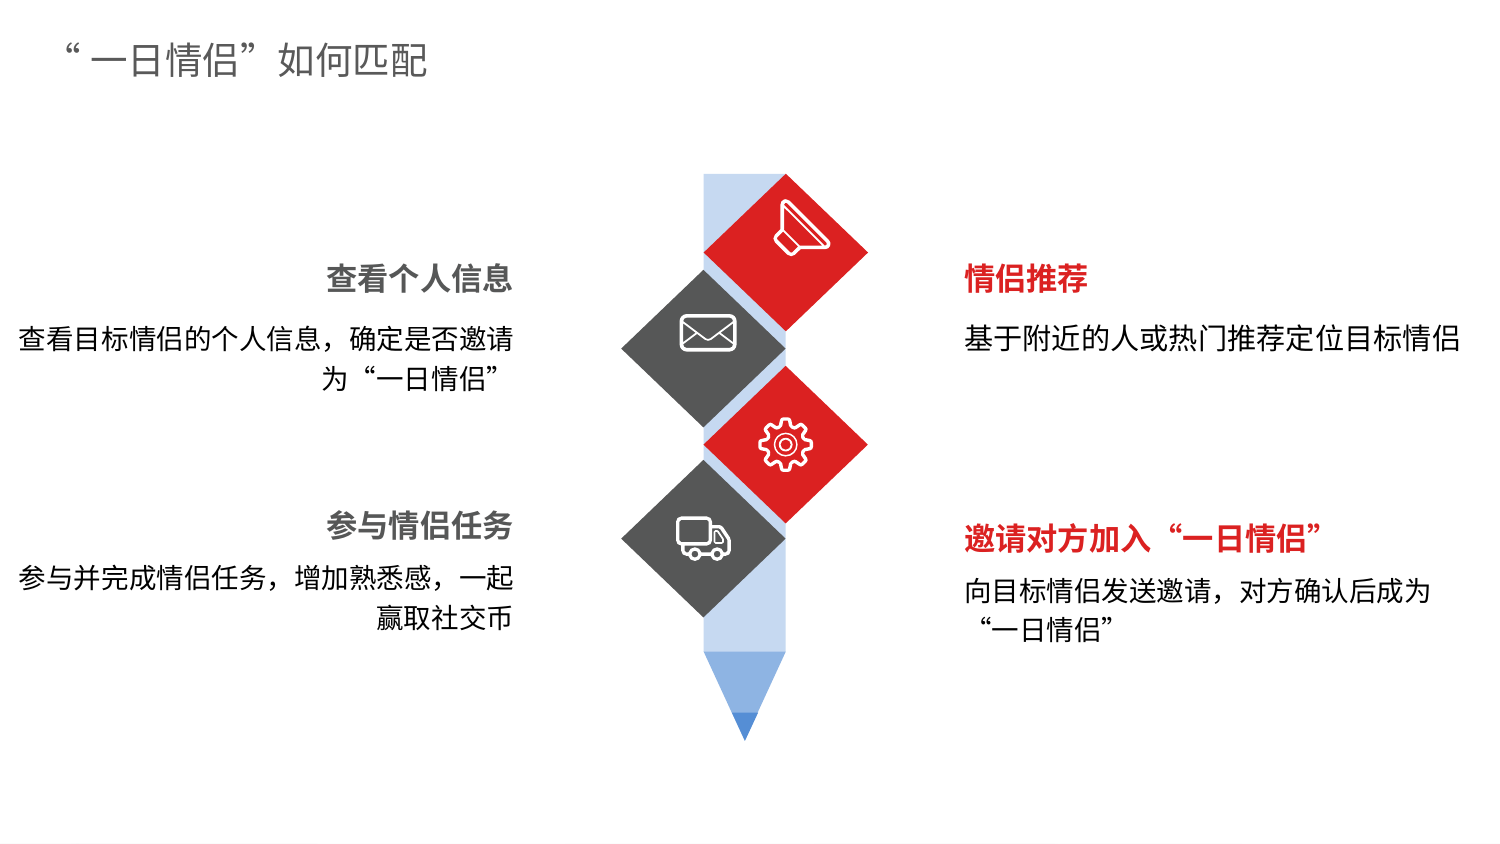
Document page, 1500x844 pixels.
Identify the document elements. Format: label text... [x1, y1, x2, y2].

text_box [963, 258, 1470, 375]
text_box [8, 506, 515, 635]
text_box “一日情侣”如何匹配 [43, 28, 481, 91]
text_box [963, 518, 1470, 647]
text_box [8, 258, 515, 396]
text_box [620, 173, 869, 741]
